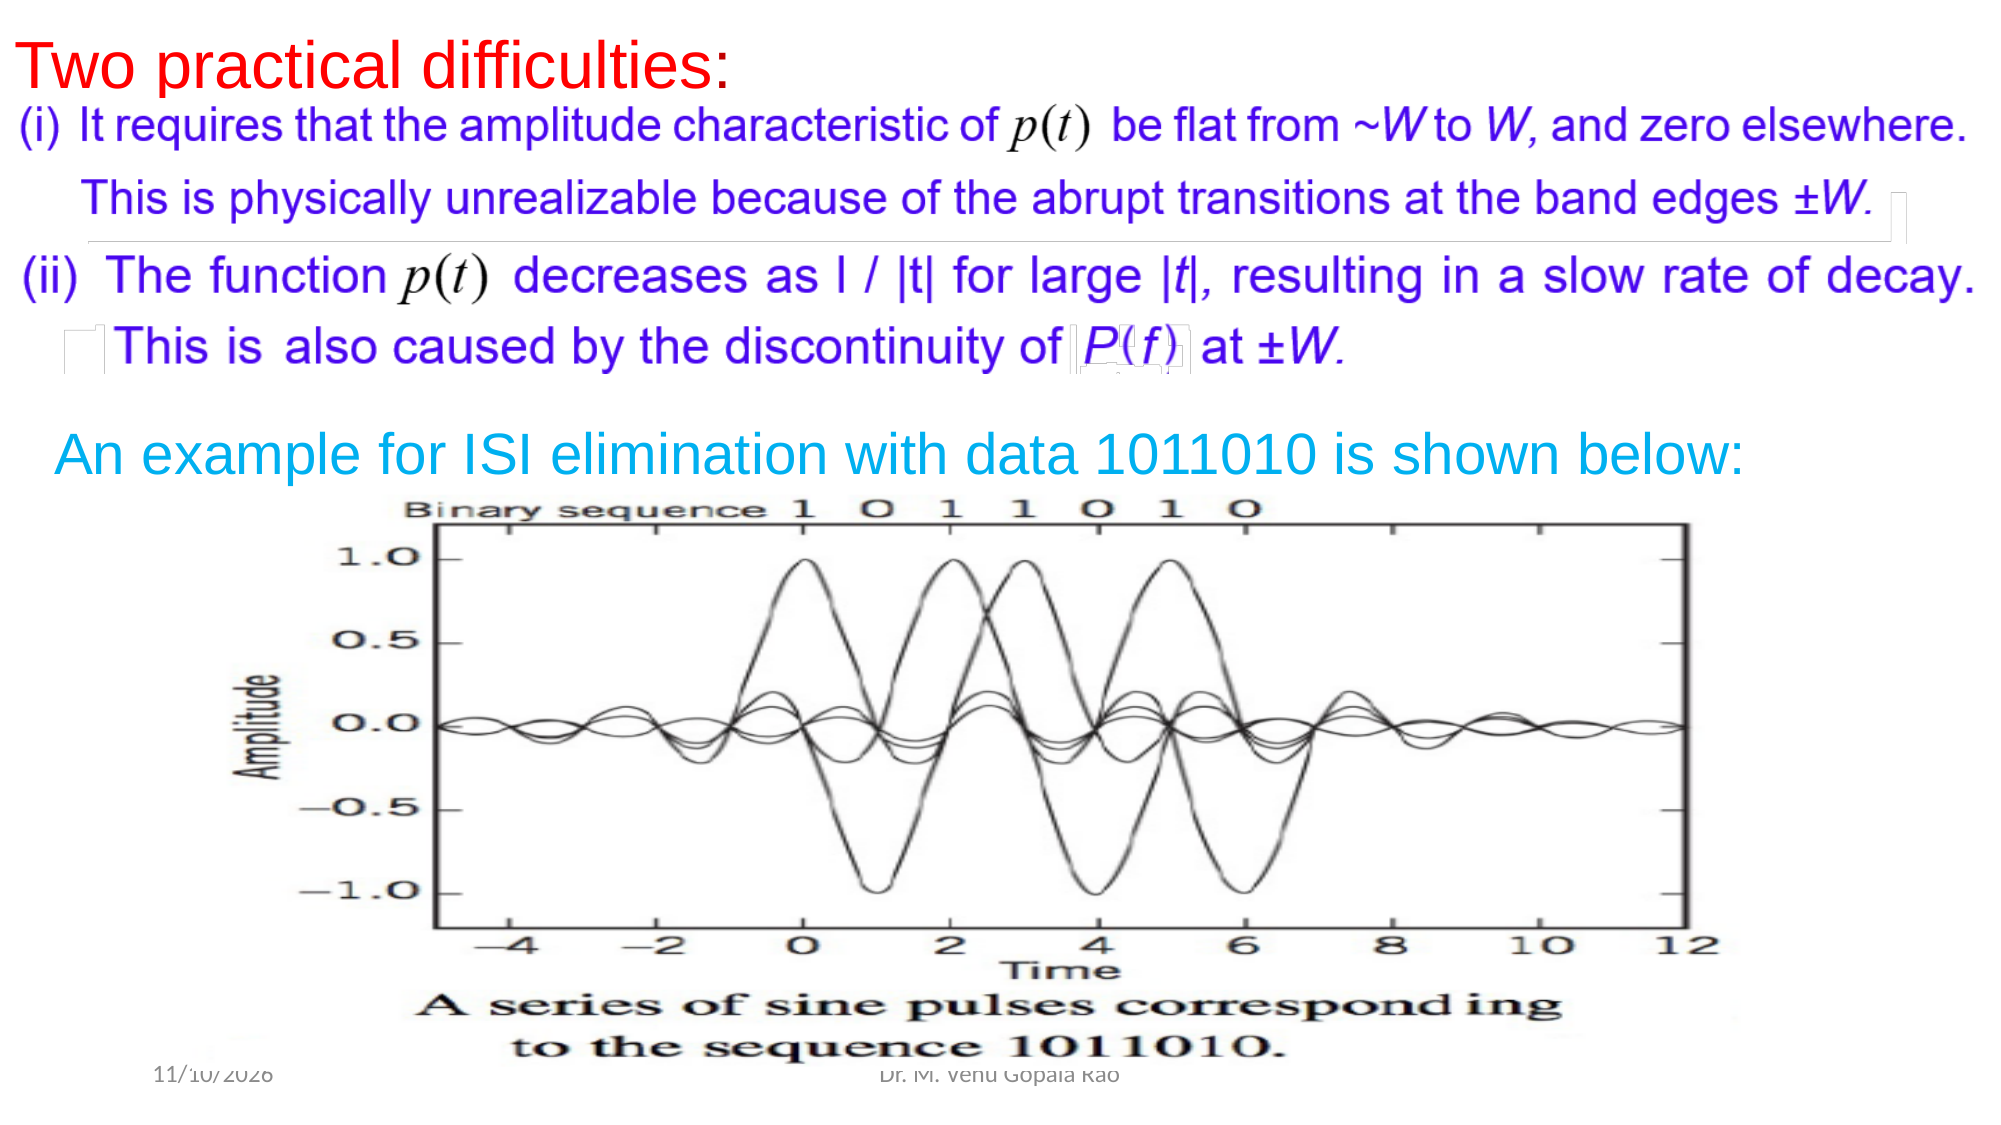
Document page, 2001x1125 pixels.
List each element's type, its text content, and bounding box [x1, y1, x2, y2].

text_box An example for ISI elimination with data 1011010 is shown below: [39, 374, 1885, 494]
footer Dr. M. Venu Gopala Rao [662, 1071, 1338, 1103]
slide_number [137, 1042, 588, 1103]
picture [14, 98, 1985, 374]
text_box Two practical difficulties: [0, 0, 1000, 110]
picture [192, 488, 1760, 1071]
